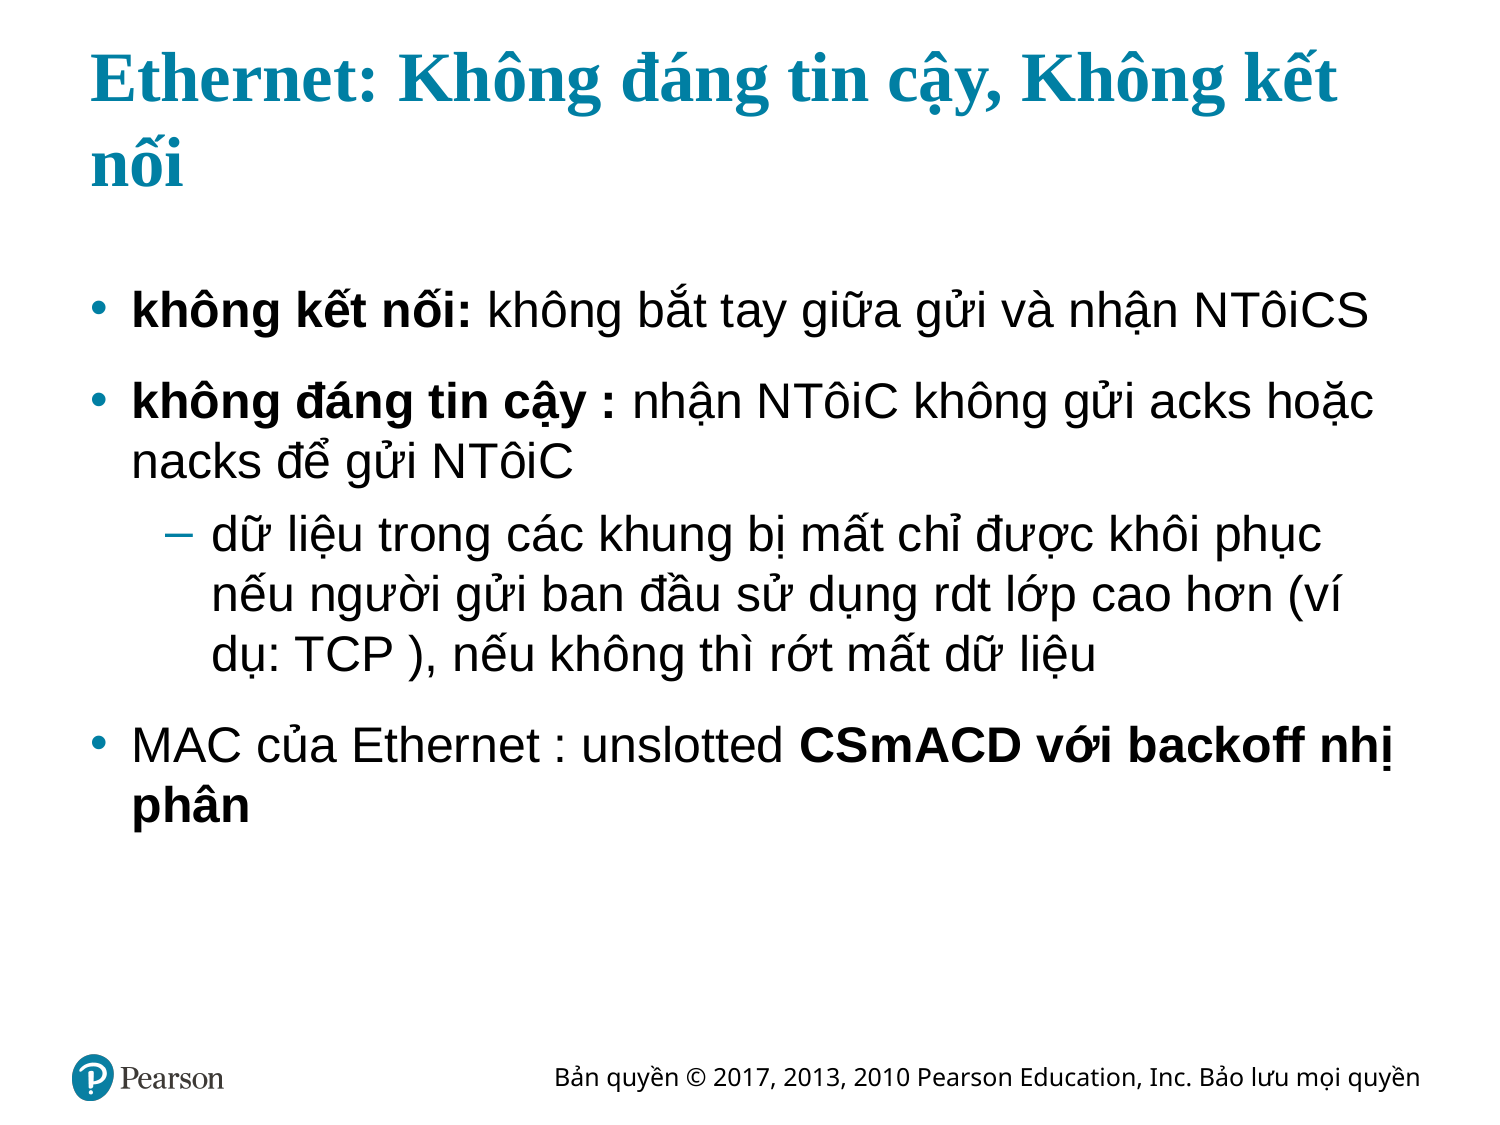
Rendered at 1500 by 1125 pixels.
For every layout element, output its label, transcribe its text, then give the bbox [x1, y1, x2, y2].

picture [72, 1087, 83, 1101]
picture [98, 1054, 224, 1101]
picture [80, 1063, 106, 1088]
picture [72, 1054, 88, 1070]
list không kết nối: không bắt tay giữa gửi và nhận N Tôi C S không đáng tin cậy : nhận N Tôi C không gửi acks hoặc nacks để gửi N Tôi C dữ liệu trong các khung bị mất chỉ được khôi phục nếu người gửi ban đầu sử dụng rdt lớp cao hơn (ví dụ: T C P ), nếu không thì rớt mất dữ liệu MAC của Ethernet : unslotted C S m AC D với backoff nhị phân [75, 262, 1425, 1005]
title Ethernet: Không đáng tin cậy, Không kết nối [75, 35, 1425, 216]
